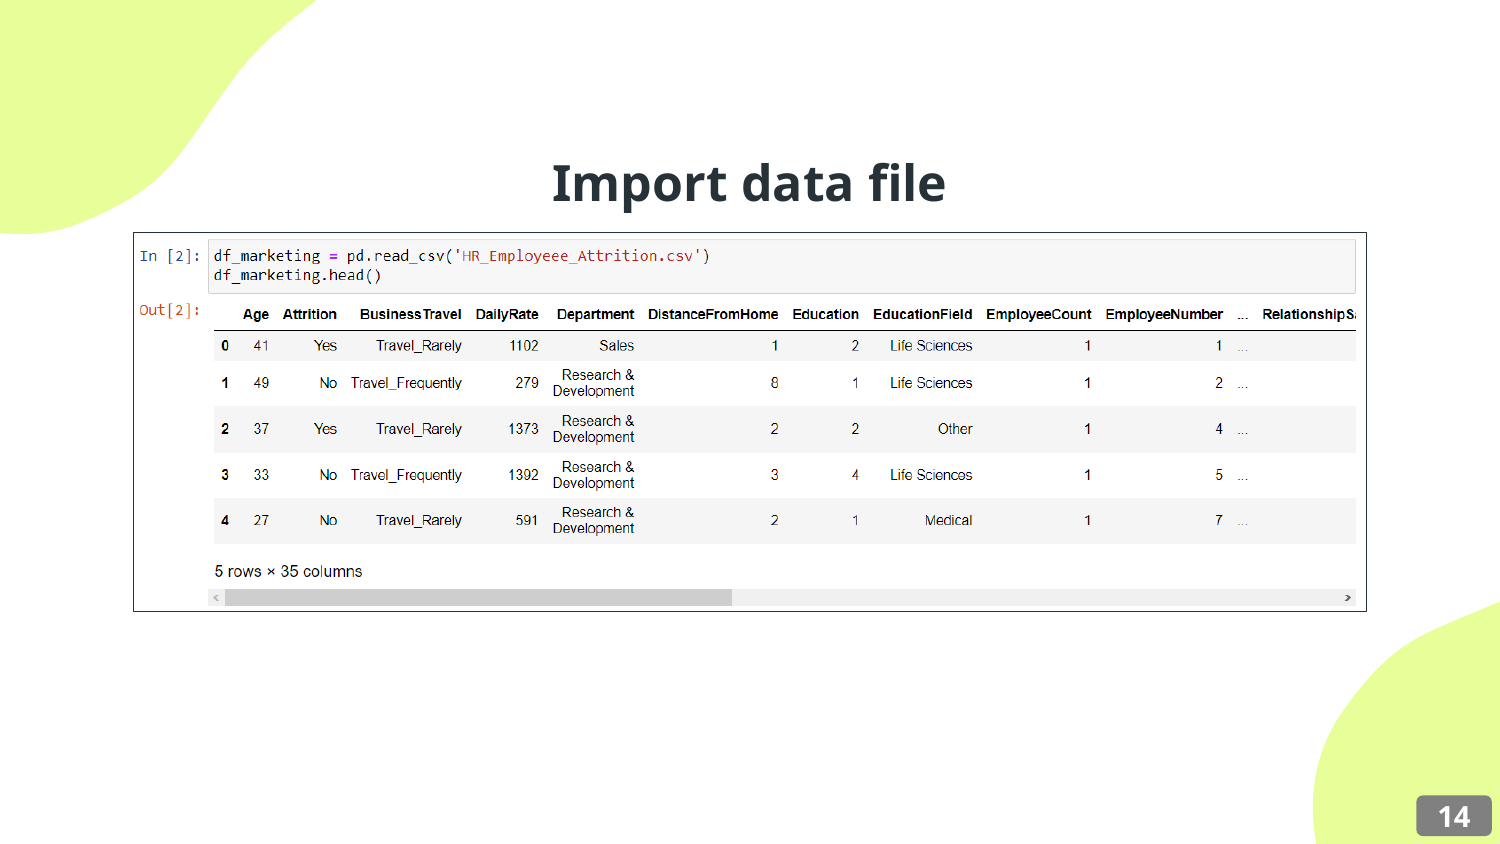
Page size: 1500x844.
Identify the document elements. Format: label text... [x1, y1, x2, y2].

title Import data file [117, 87, 1383, 166]
text_box 14 [1414, 793, 1495, 839]
picture [133, 232, 1367, 612]
